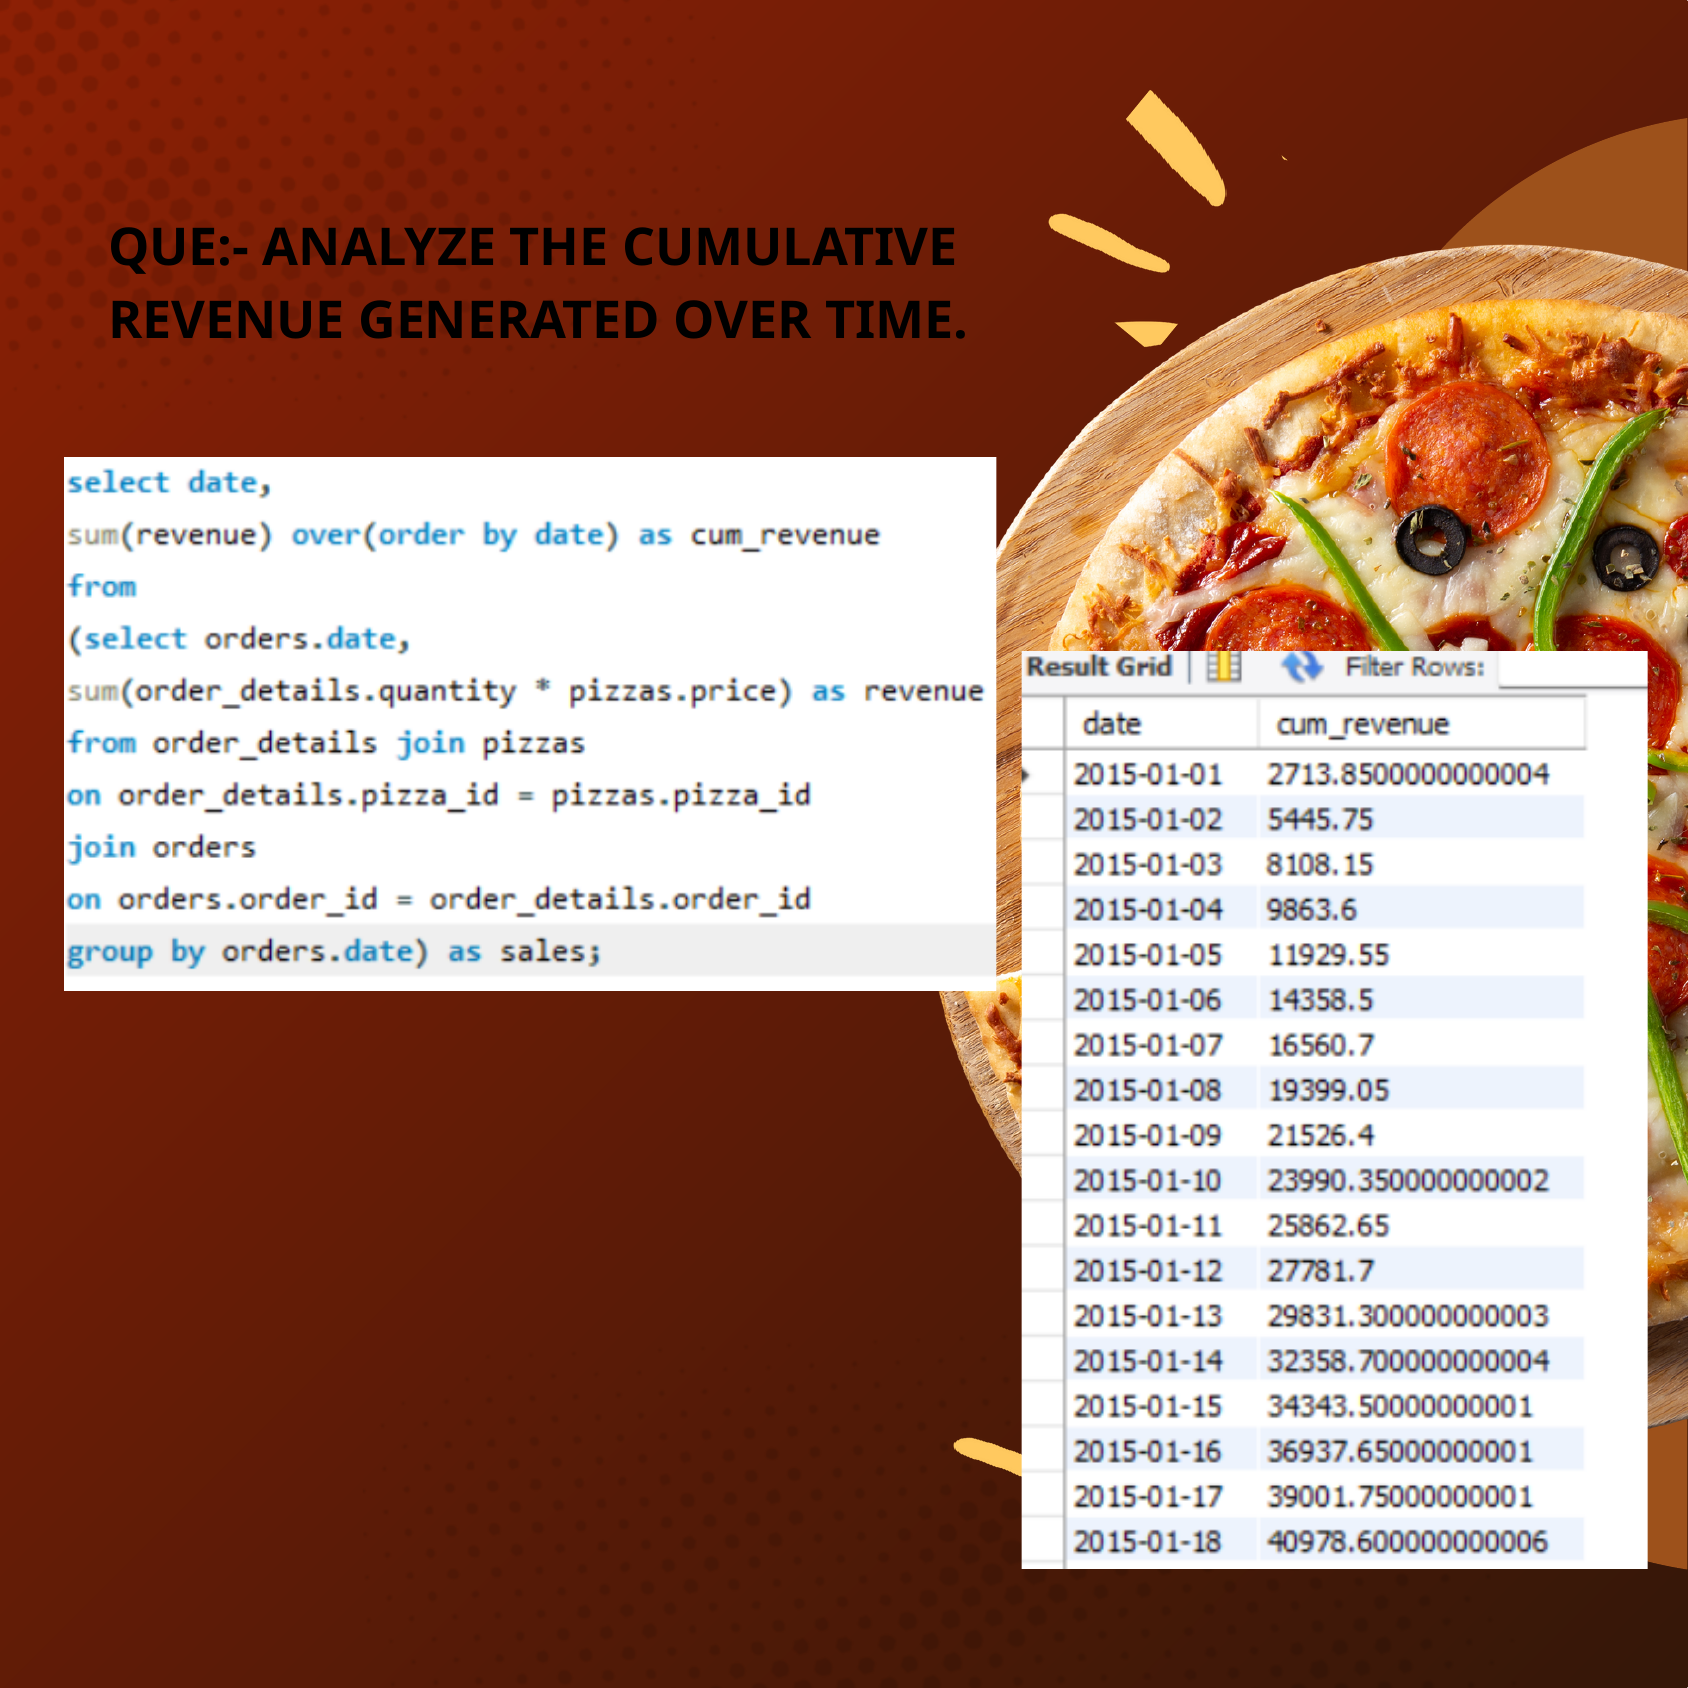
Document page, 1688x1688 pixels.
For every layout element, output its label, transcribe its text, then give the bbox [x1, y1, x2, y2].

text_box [1329, 112, 1688, 1575]
text_box [920, 244, 1323, 1444]
text_box [362, 1318, 1519, 1688]
text_box [1021, 651, 1323, 1569]
text_box [923, 1299, 1021, 1517]
text_box [1052, 64, 1303, 355]
text_box [0, 0, 734, 422]
text_box [64, 457, 997, 991]
text_box QUE:- ANALYZE THE CUMULATIVE REVENUE GENERATED OVER TIME. [108, 203, 1052, 349]
